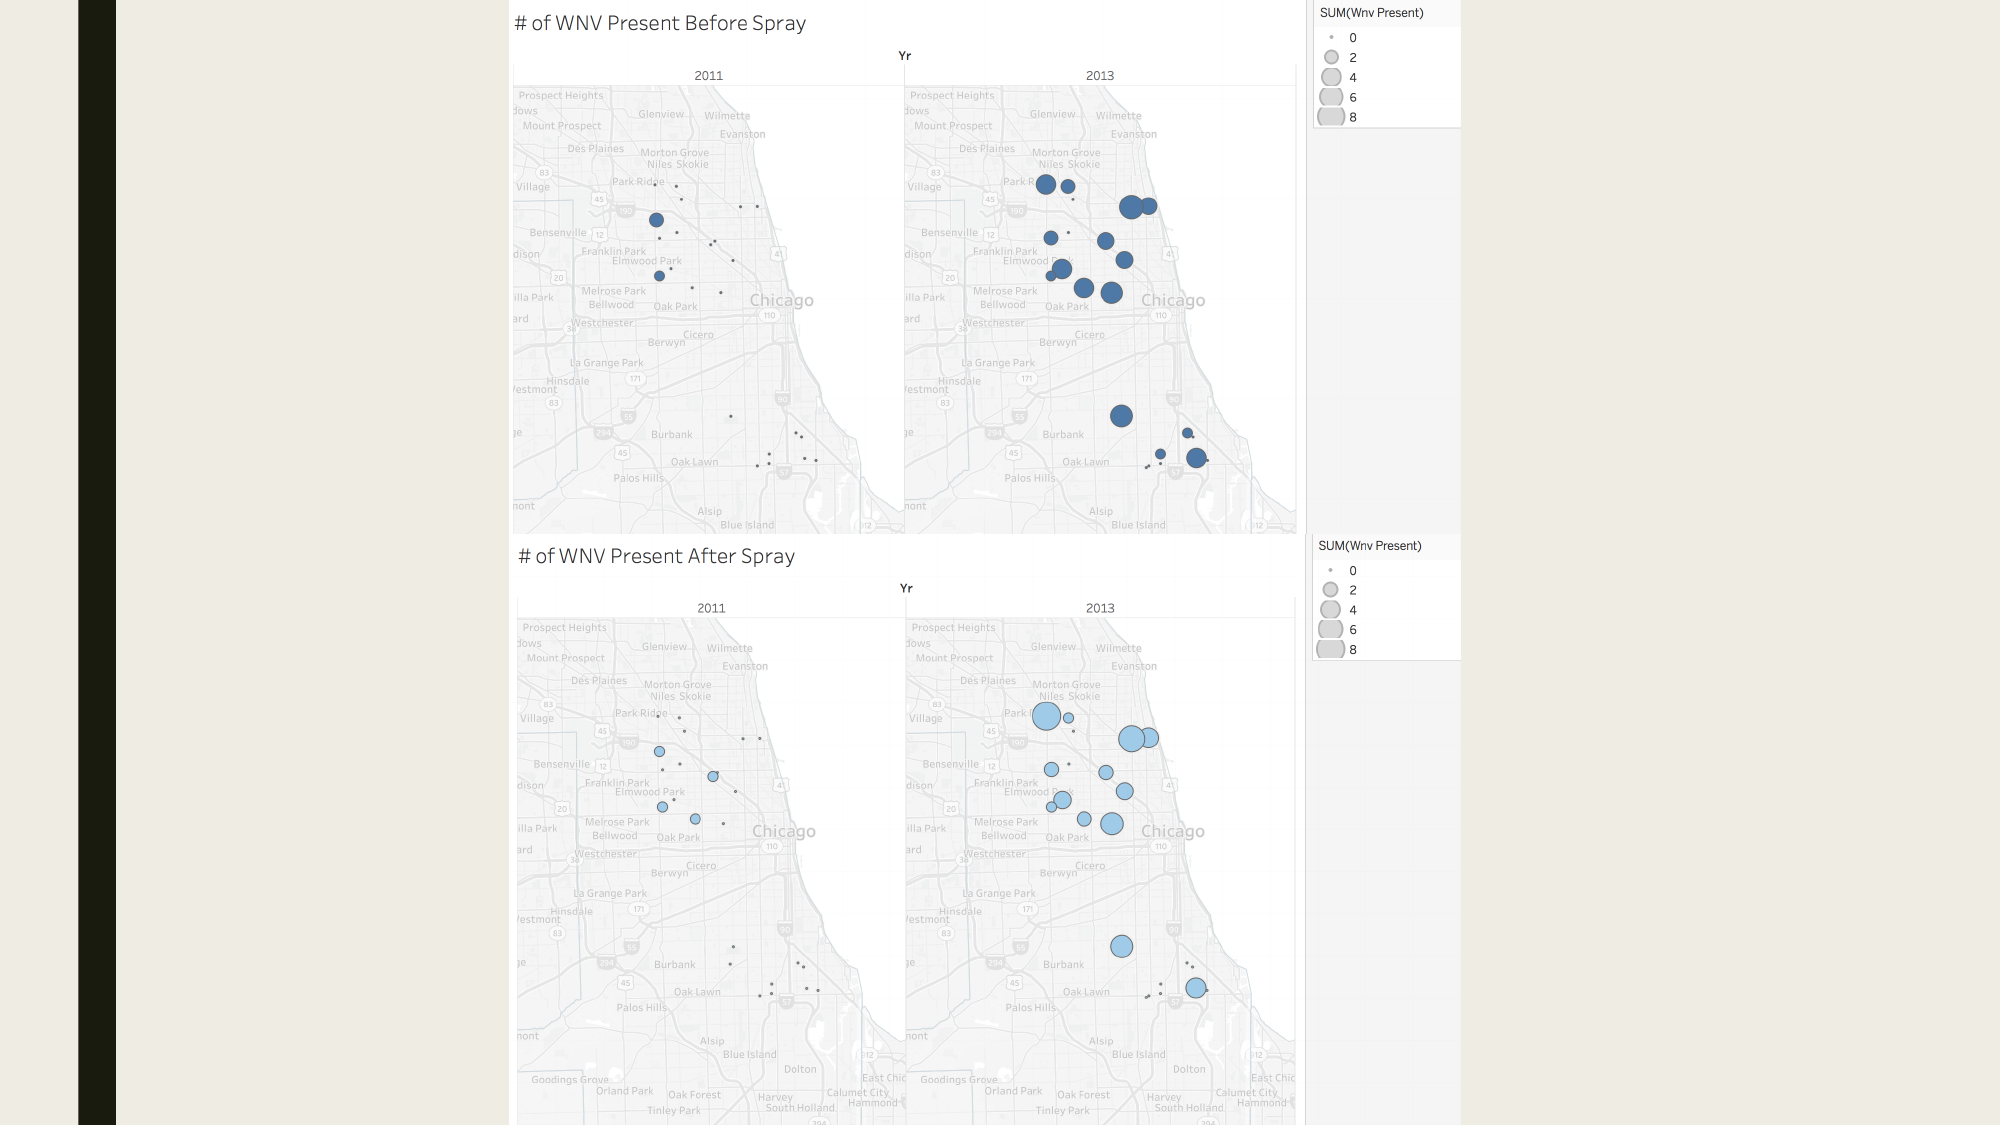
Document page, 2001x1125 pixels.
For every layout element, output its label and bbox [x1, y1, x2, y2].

picture [509, 0, 1461, 1125]
